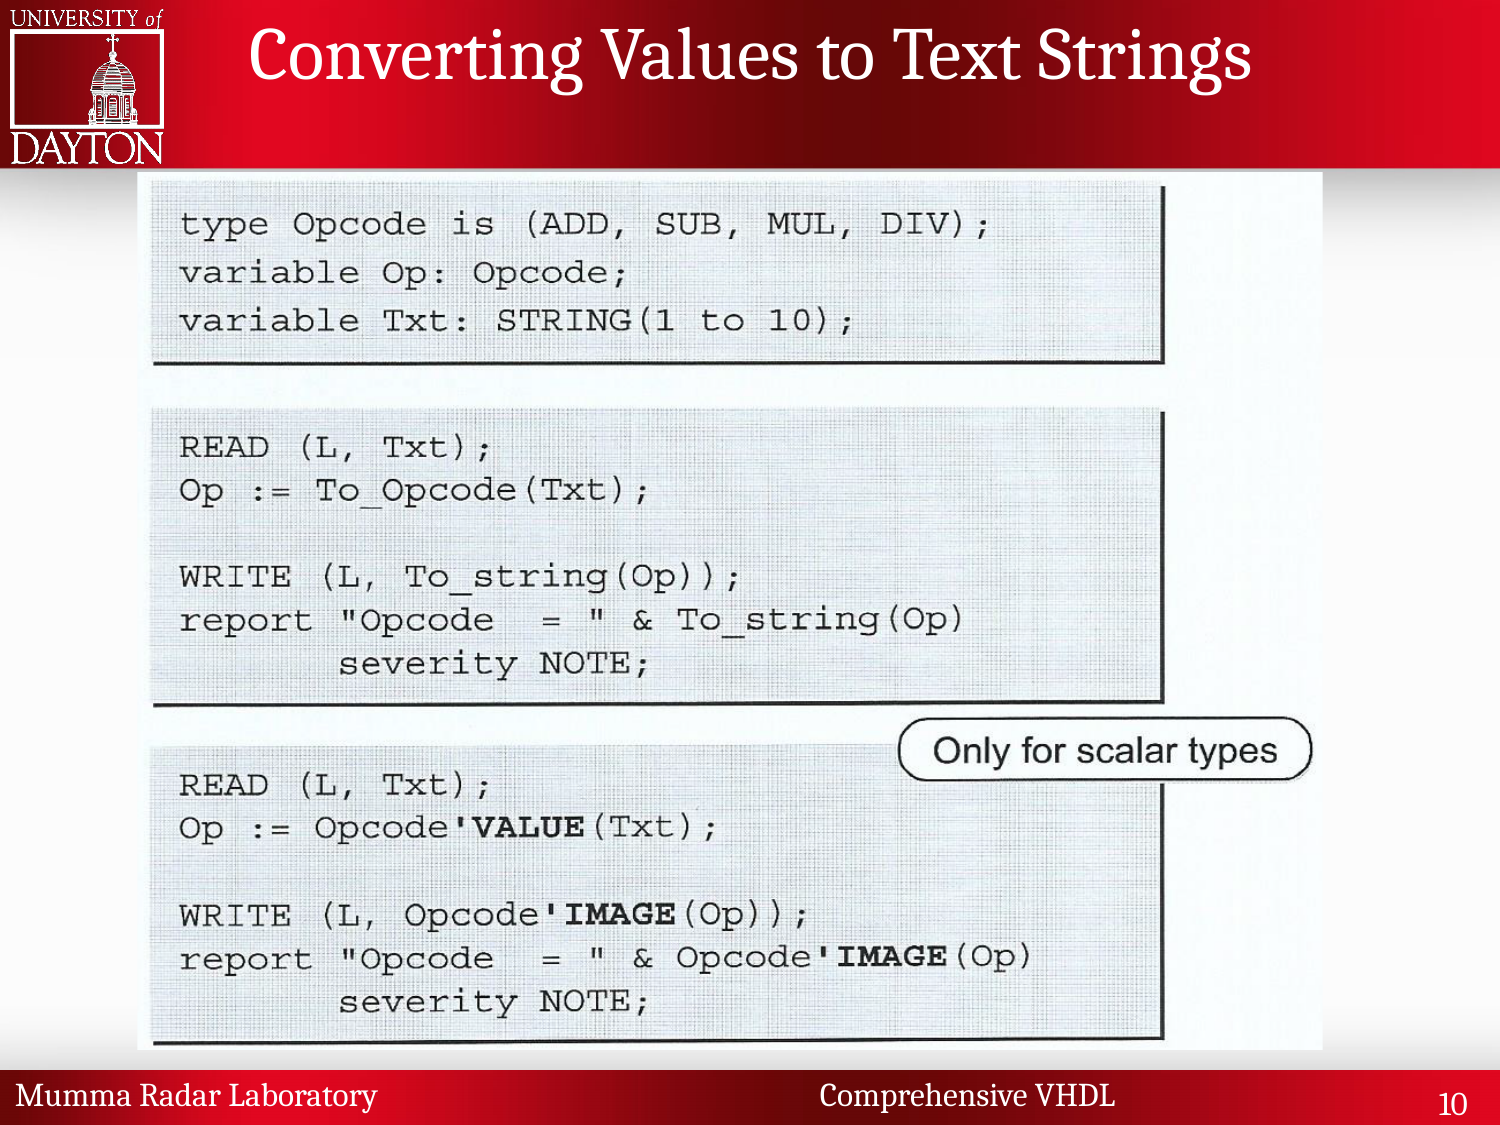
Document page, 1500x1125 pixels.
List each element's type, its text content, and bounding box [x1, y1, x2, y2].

footer Mumma Radar Laboratory Comprehensive VHDL [0, 1065, 1376, 1125]
picture [0, 0, 1500, 1125]
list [137, 172, 1323, 1050]
title Converting Values to Text Strings [168, 0, 1336, 173]
